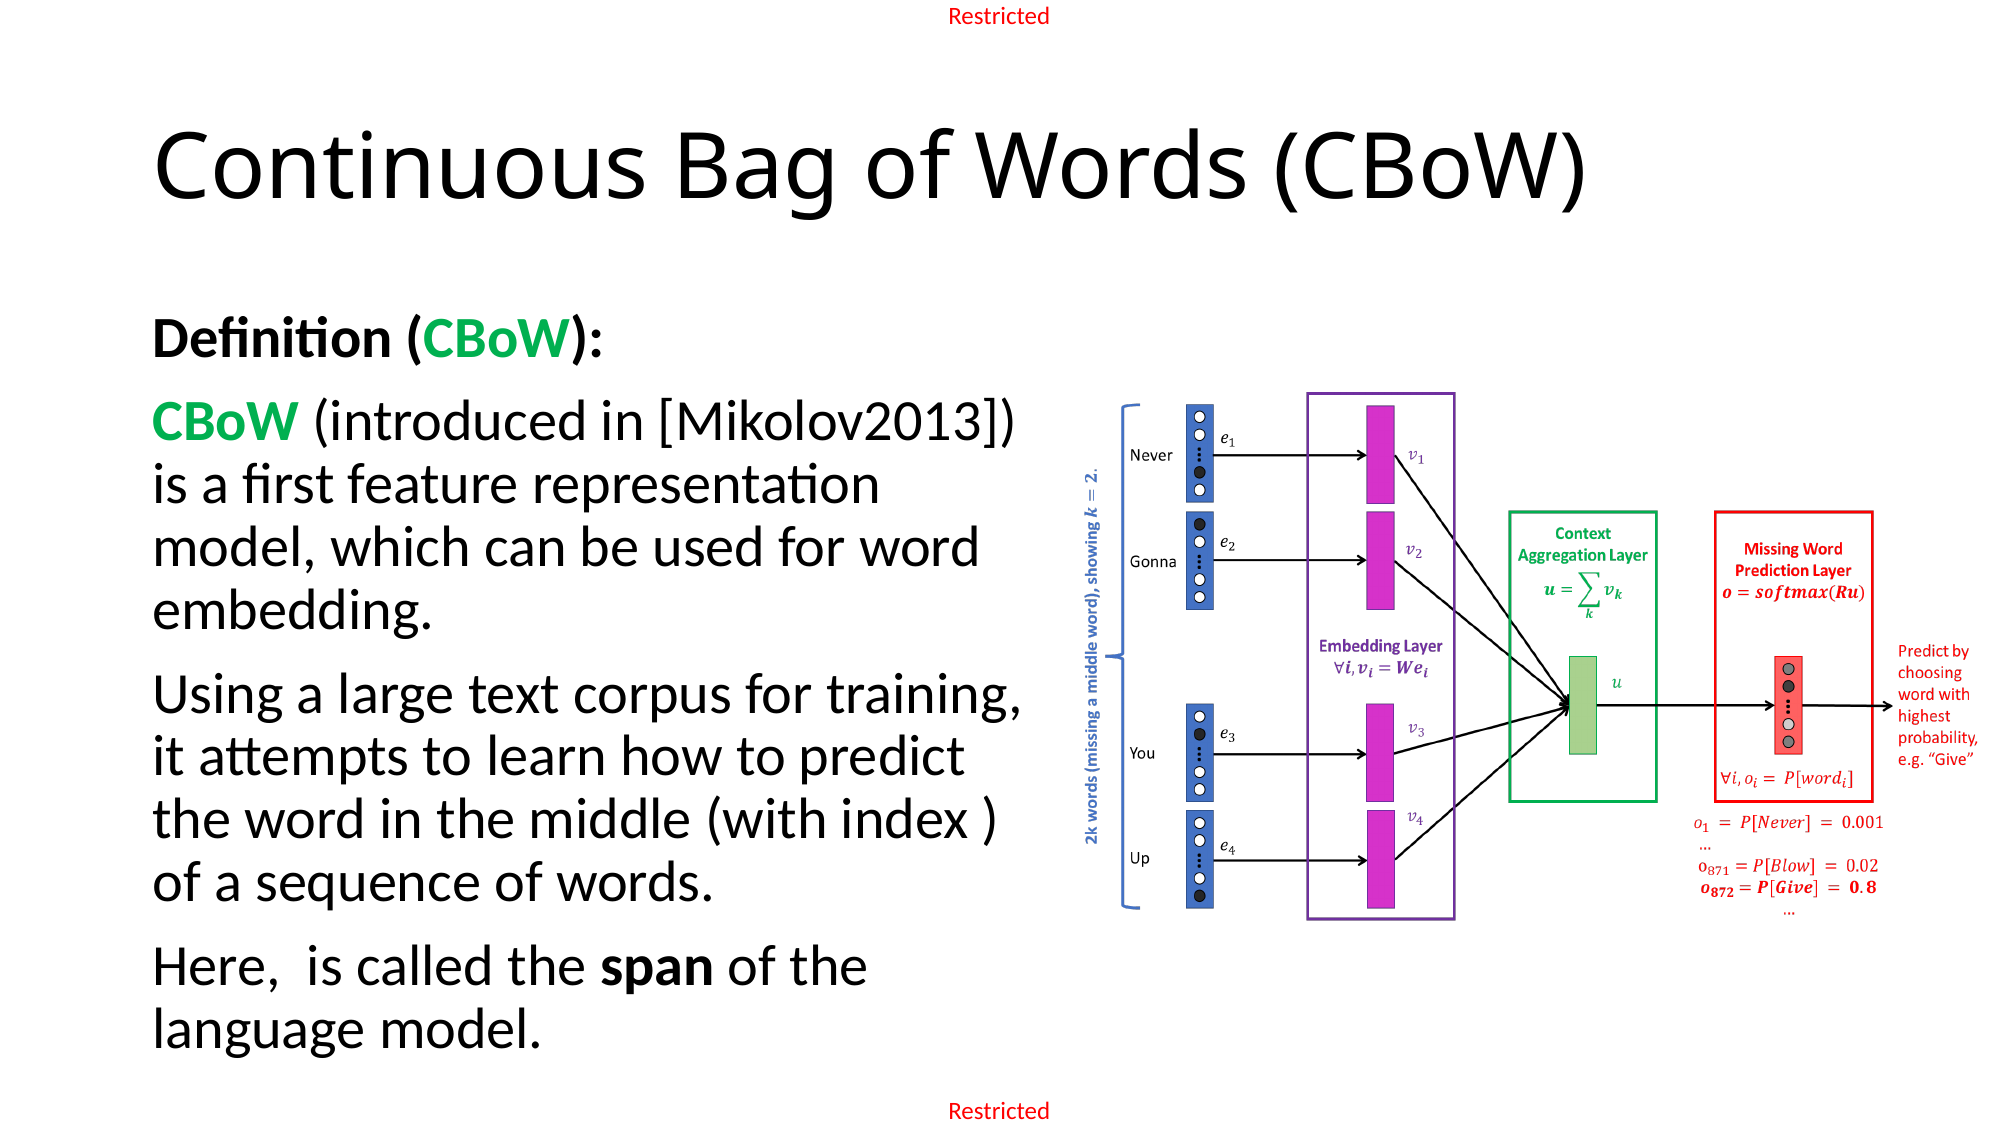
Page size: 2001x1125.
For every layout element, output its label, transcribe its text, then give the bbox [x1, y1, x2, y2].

title Continuous Bag of Words (CBoW) [137, 59, 1863, 278]
picture [1074, 392, 2000, 924]
